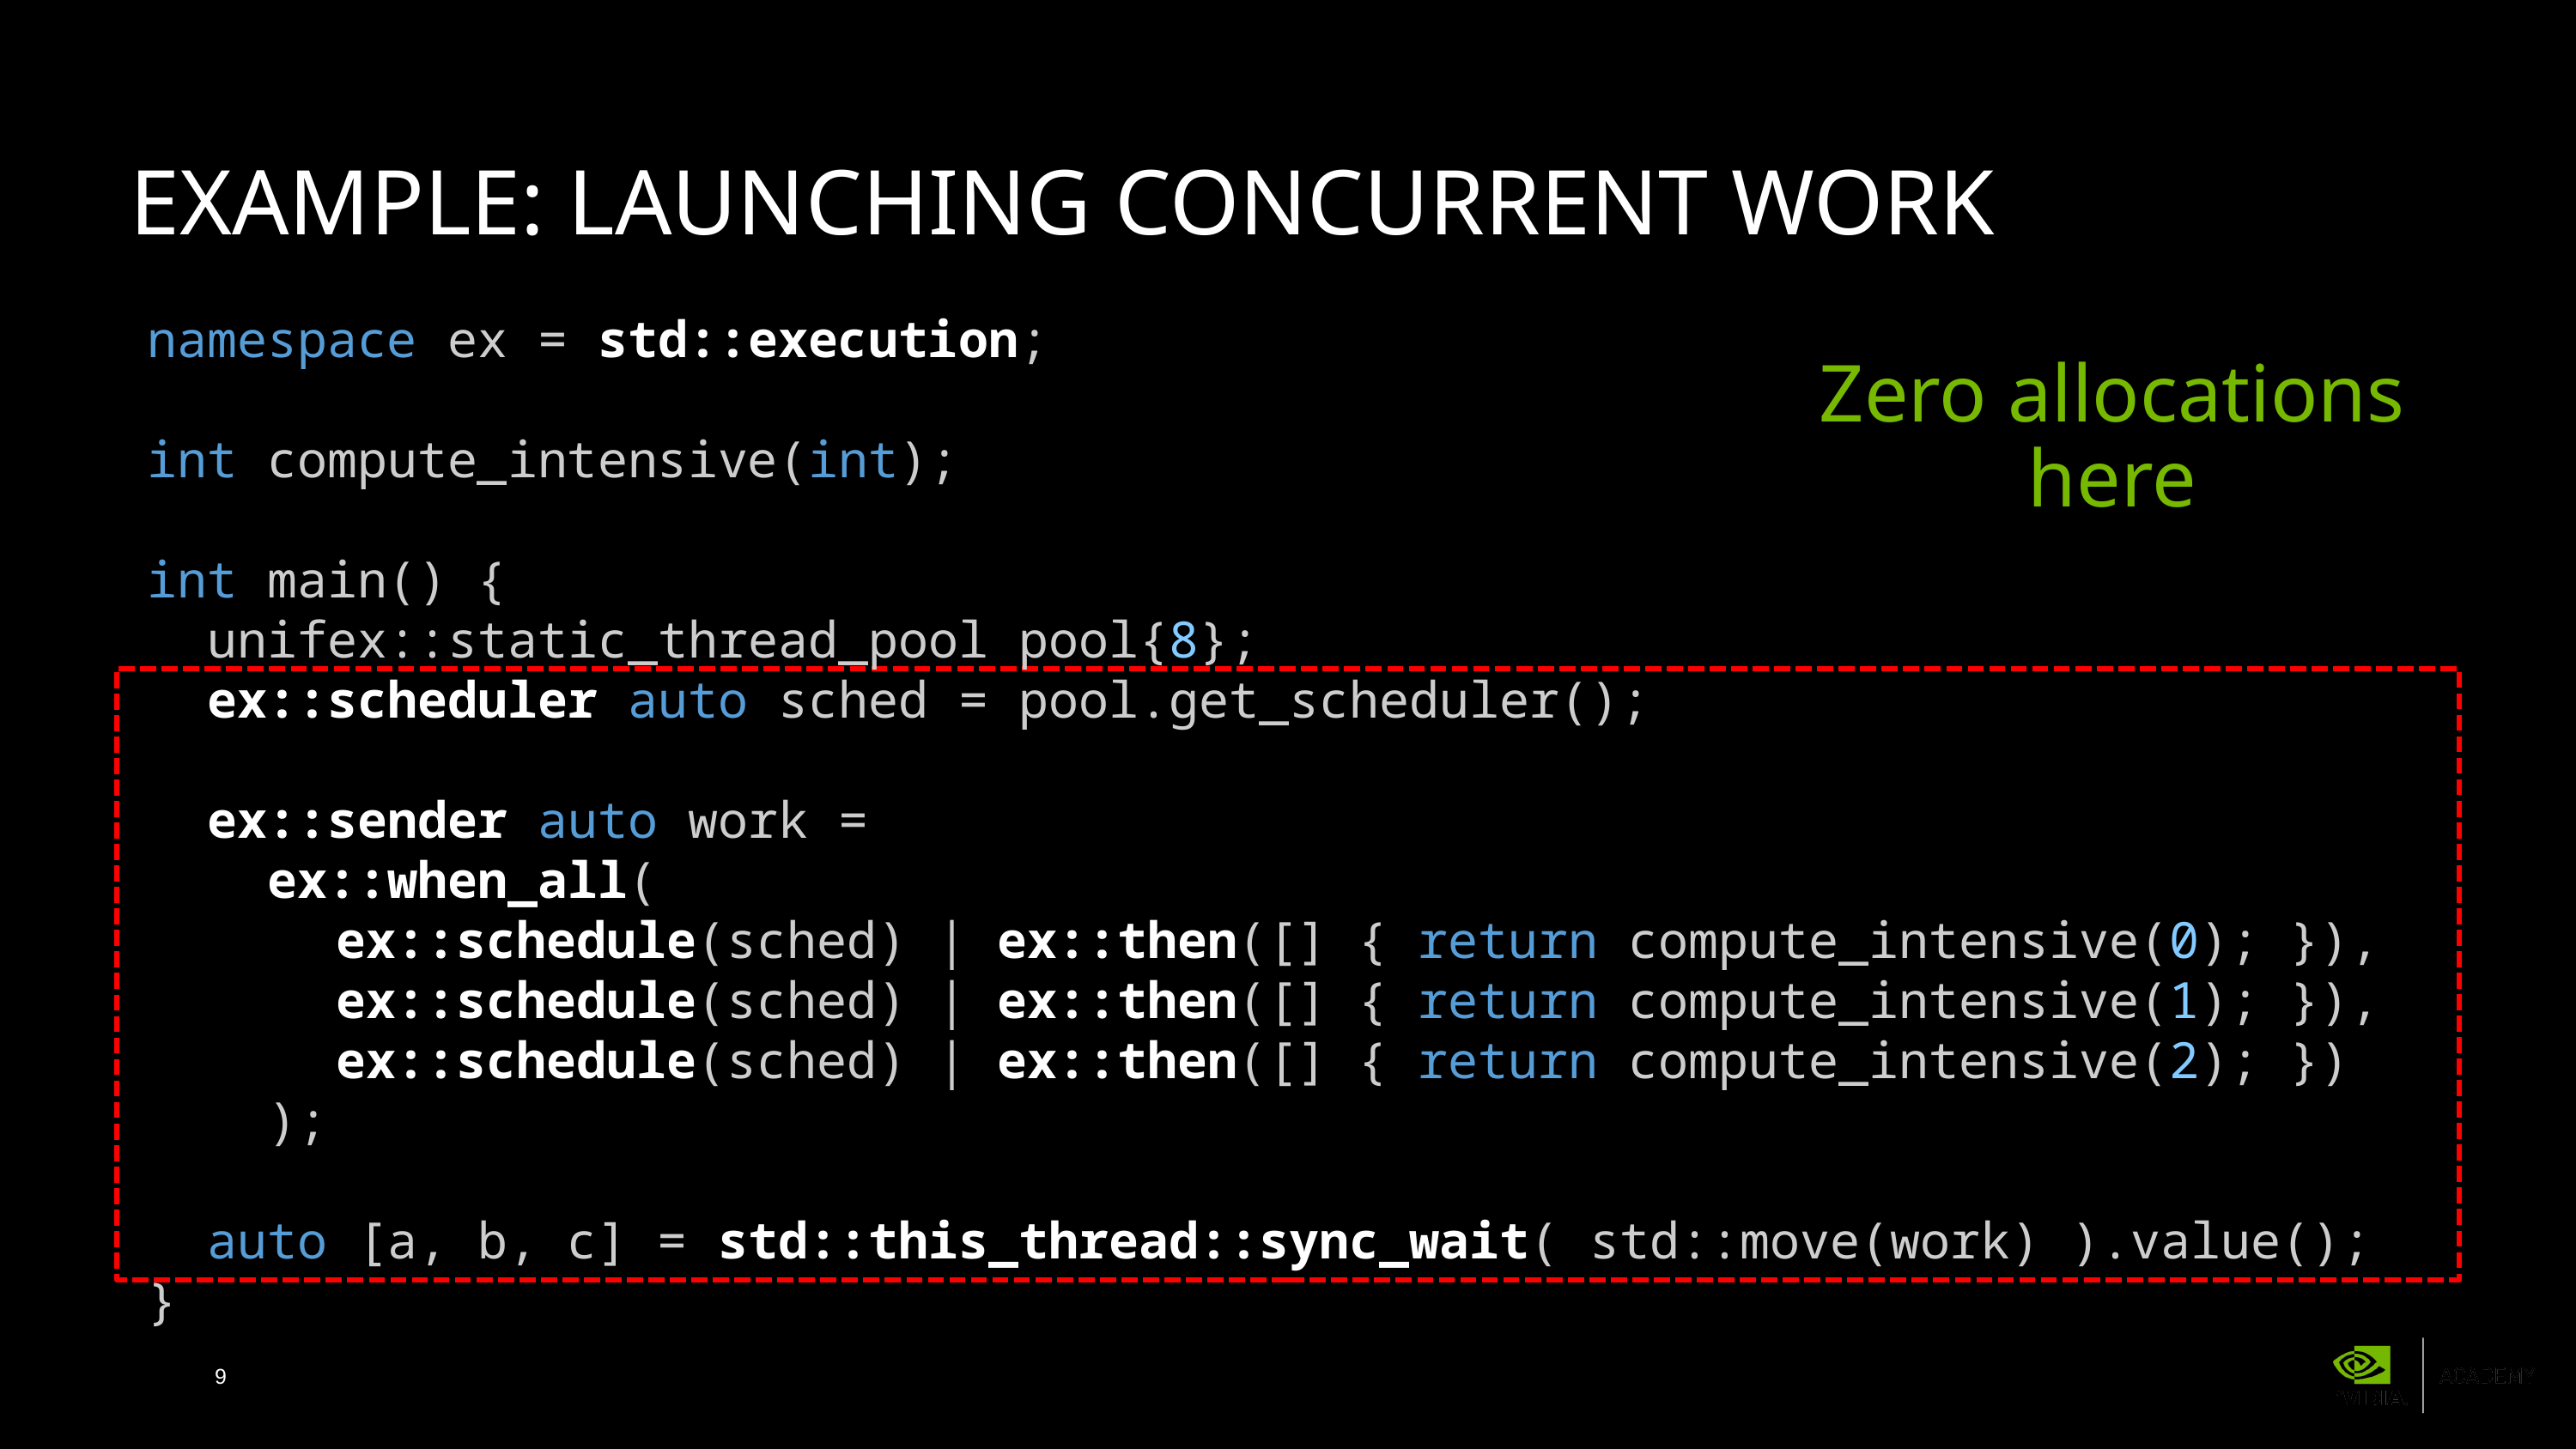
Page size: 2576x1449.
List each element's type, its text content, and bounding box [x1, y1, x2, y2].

picture [2301, 1319, 2561, 1432]
slide_number 9 [202, 1337, 782, 1414]
text_box [115, 667, 121, 1282]
title Example: Launching concurrent work [116, 122, 2459, 262]
text_box namespace ex = std::execution; int compute_intensive(int); int main() { unifex::static_thread_pool pool{8}; ex::scheduler auto sched = pool.get_scheduler(); ex::sender auto work = ex::when_all( ex::schedule(sched) | ex::then([] { return compute_intensive(0); }), ex::schedule(sched) | ex::then([] { return compute_intensive(1); }), ex::schedule(sched) | ex::then([] { return compute_intensive(2); }) ); auto [a, b, c] = std::this_thread::sync_wait( std::move(work) ).value(); } [121, 300, 2459, 1335]
